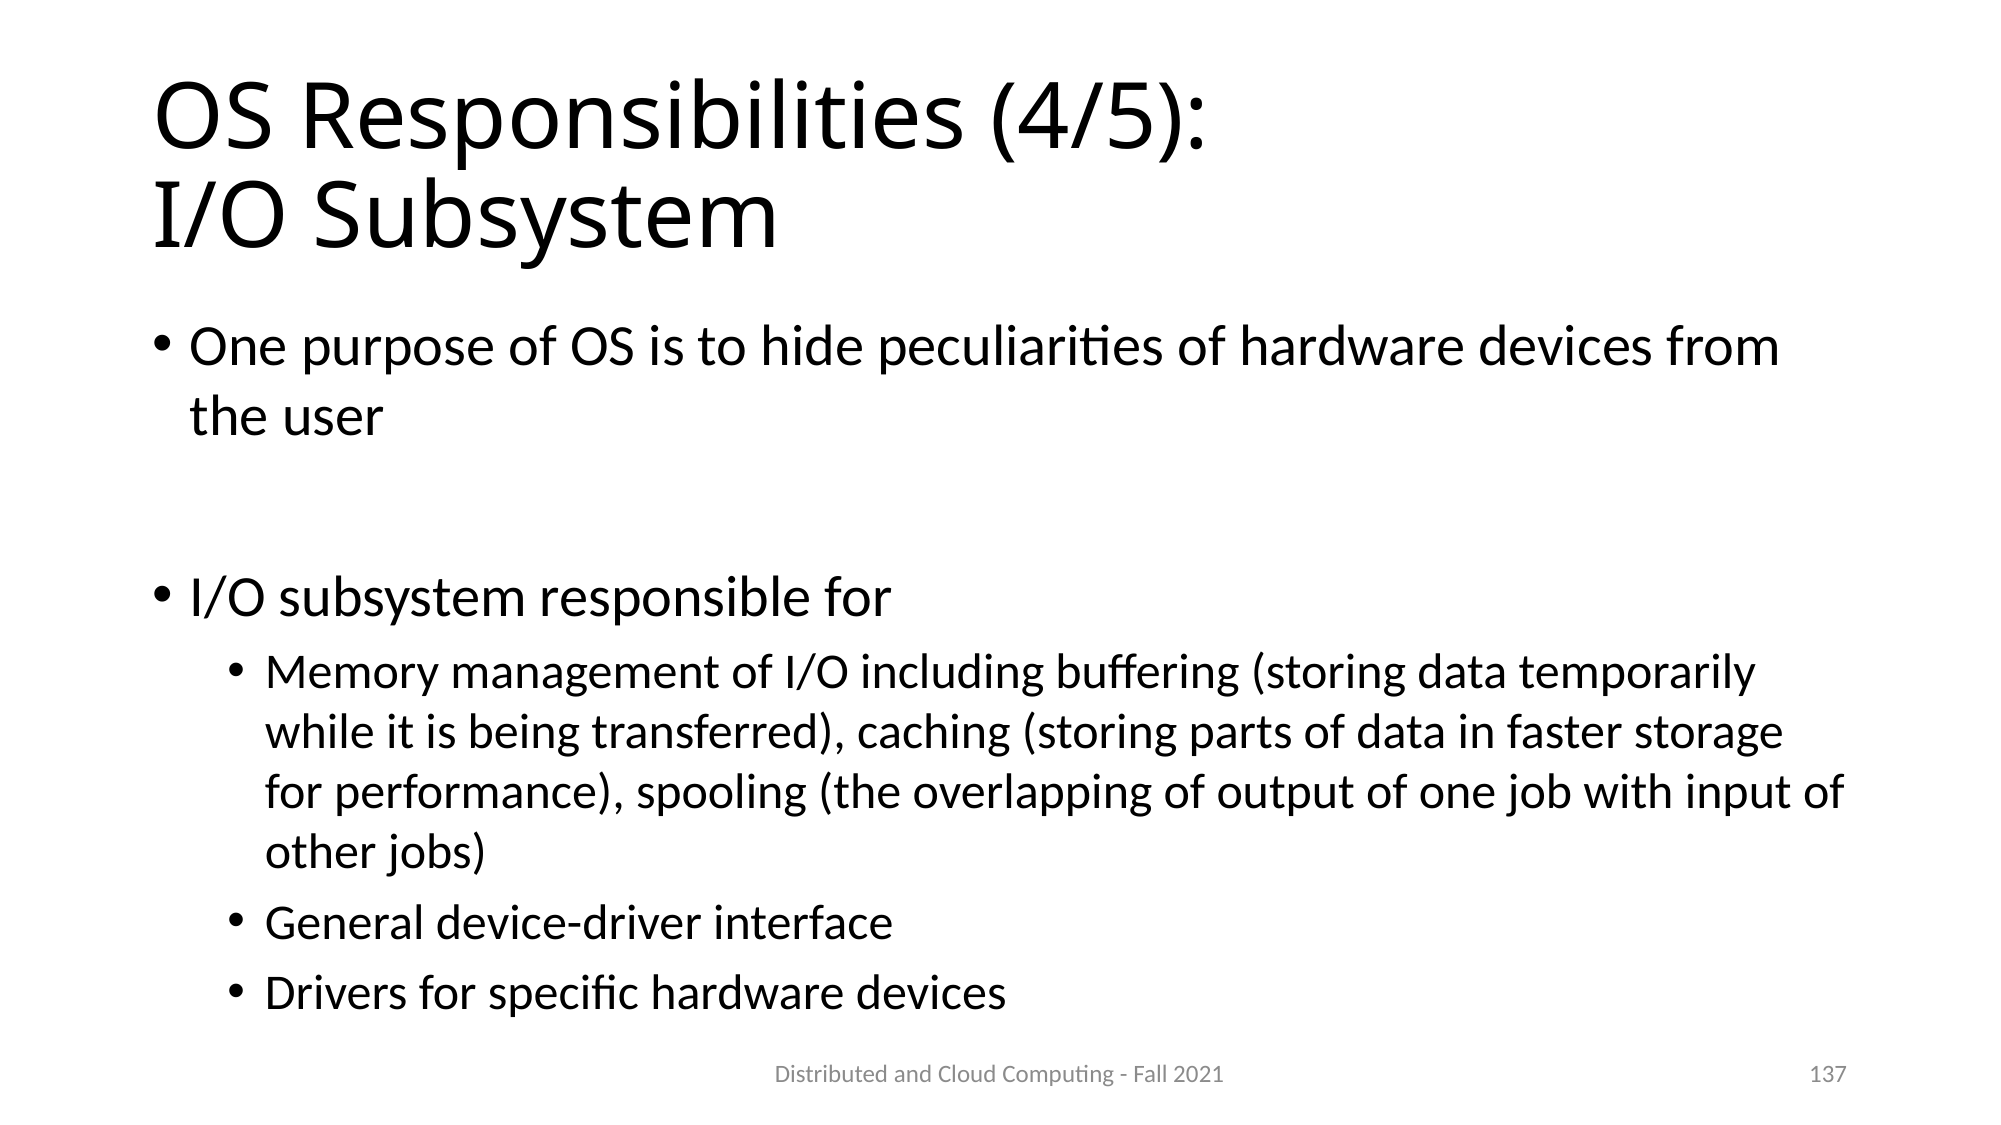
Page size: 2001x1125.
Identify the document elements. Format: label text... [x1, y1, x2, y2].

slide_number 137 [1412, 1042, 1863, 1103]
title OS Responsibilities (4/5): I/O Subsystem [137, 59, 1863, 278]
list One purpose of OS is to hide peculiarities of hardware devices from the user I/O subsystem responsible for Memory management of I/O including buffering (storing data temporarily while it is being transferred), caching (storing parts of data in faster storage for performance), spooling (the overlapping of output of one job with input of other jobs) General device-driver interface Drivers for specific hardware devices [137, 299, 1863, 1014]
footer Distributed and Cloud Computing - Fall 2021 [662, 1042, 1338, 1103]
